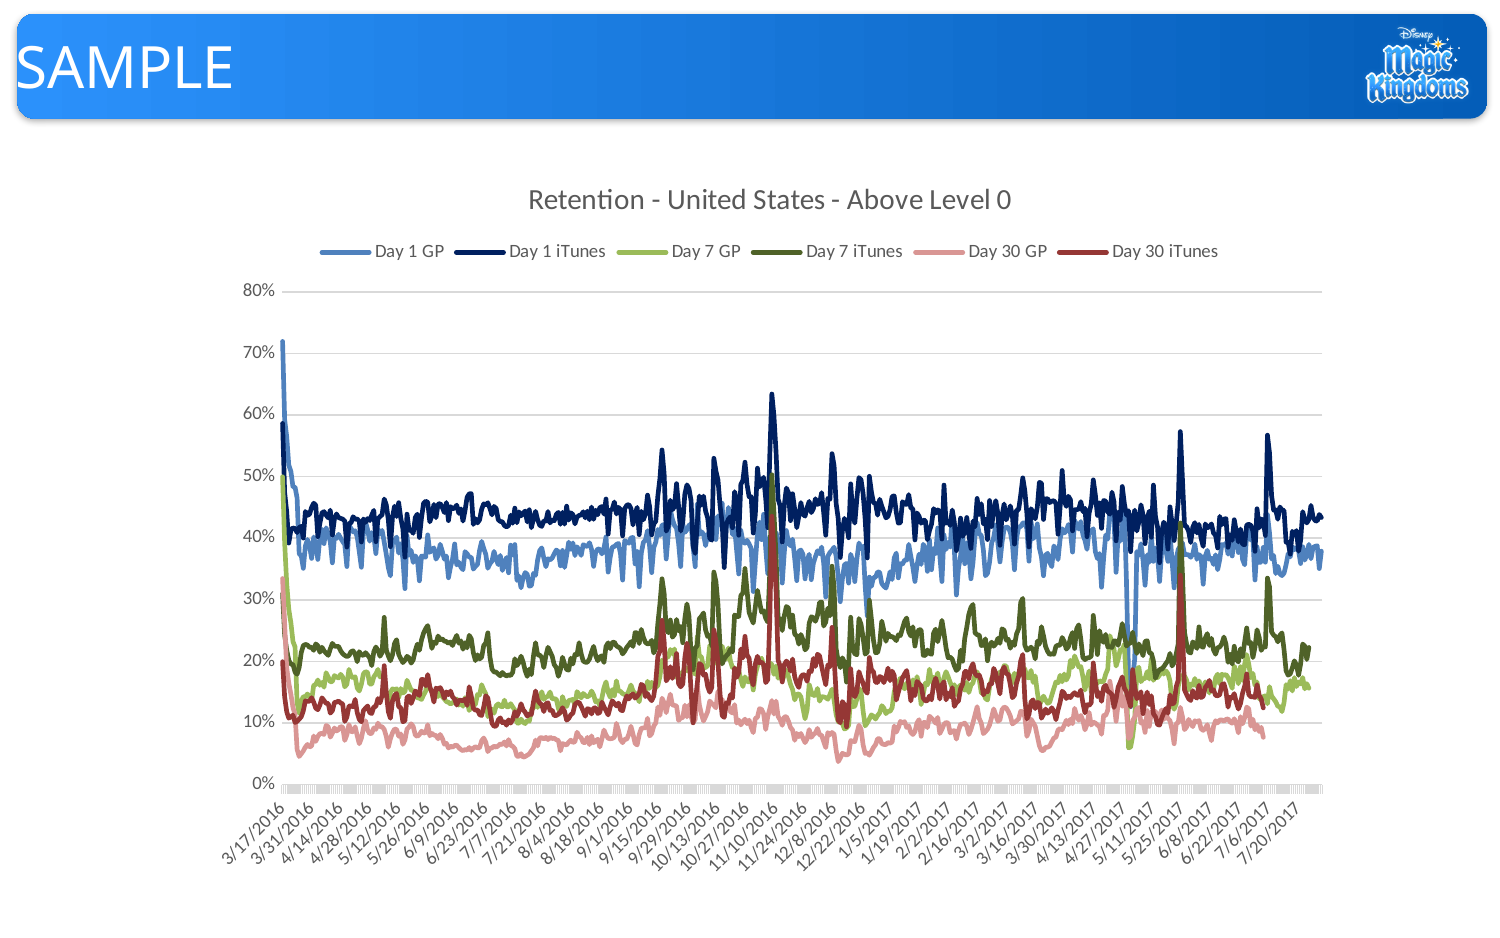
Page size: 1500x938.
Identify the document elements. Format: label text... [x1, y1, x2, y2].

chart [195, 155, 1346, 892]
text_box [18, 12, 1348, 120]
text_box SAMPLE [0, 23, 251, 109]
picture [1347, 13, 1488, 119]
